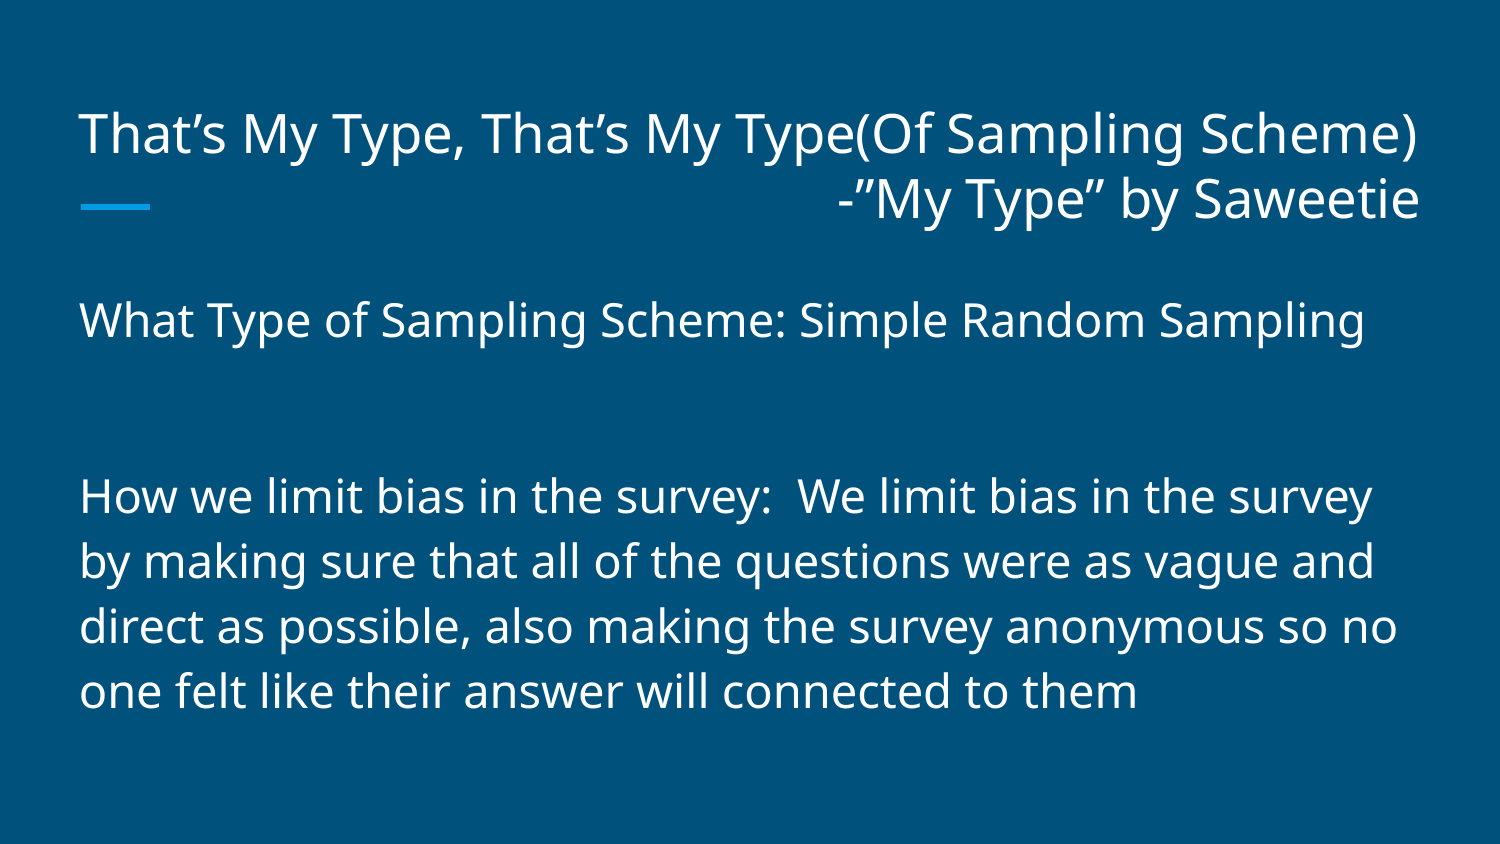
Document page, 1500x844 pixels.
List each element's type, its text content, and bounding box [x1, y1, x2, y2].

title That’s My Type, That’s My Type(Of Sampling Scheme) -”My Type” by Saweetie [63, 75, 1437, 245]
list What Type of Sampling Scheme: Simple Random Sampling How we limit bias in the survey: We limit bias in the survey by making sure that all of the questions were as vague and direct as possible, also making the survey anonymous so no one felt like their answer will connected to them [63, 266, 1437, 772]
